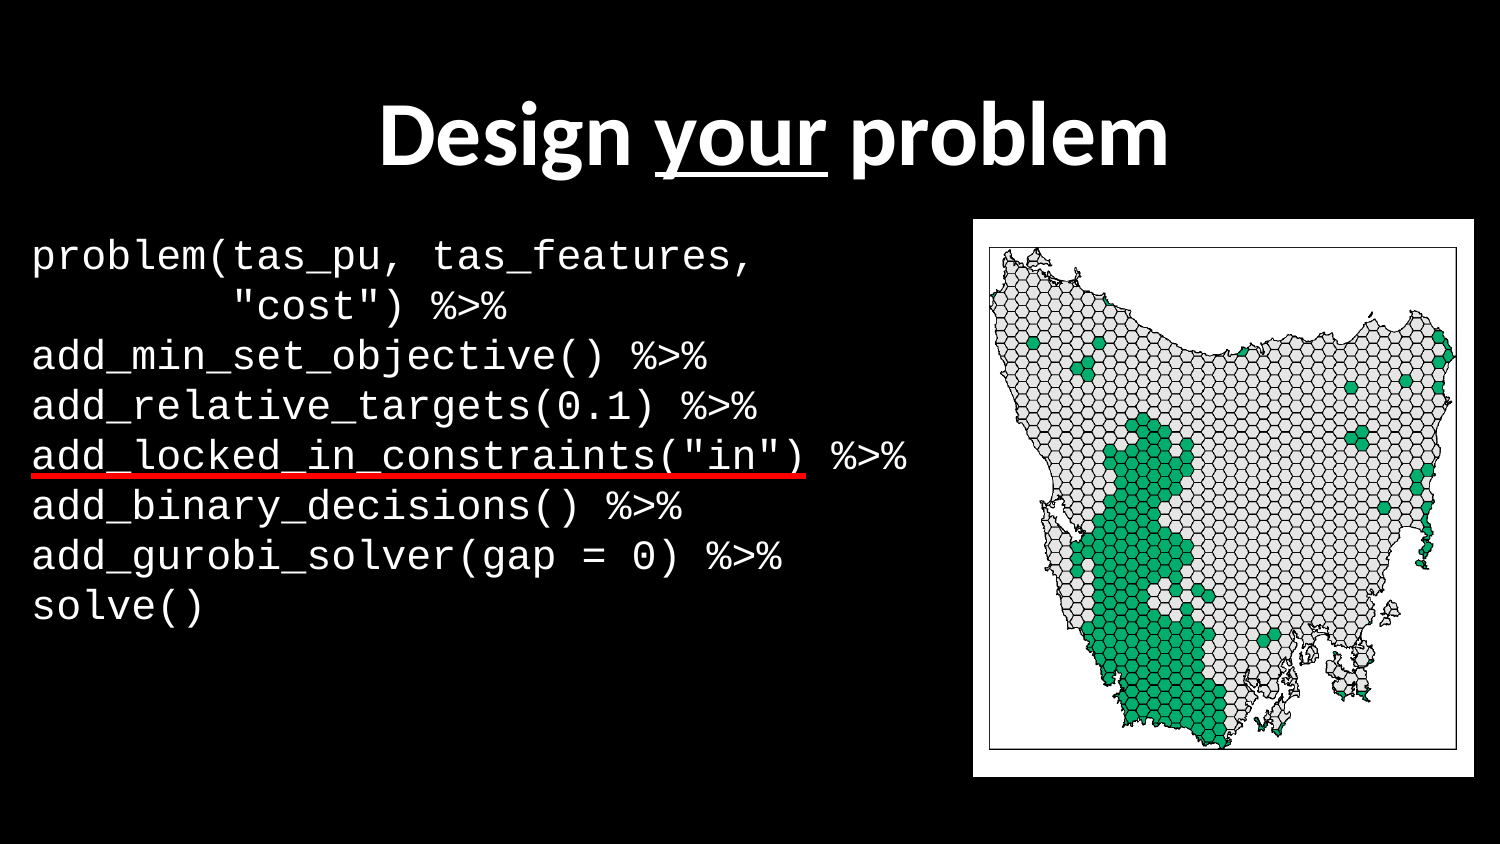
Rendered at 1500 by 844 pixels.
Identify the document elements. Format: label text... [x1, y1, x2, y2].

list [972, 219, 1475, 777]
text_box Design your problem [99, 58, 1450, 200]
text_box problem(tas_pu, tas_features, "cost") %>% add_min_set_objective() %>% add_relative_targets(0.1) %>% add_locked_in_constraints("in") %>% add_binary_decisions() %>% add_gurobi_solver(gap = 0) %>% solve() [16, 220, 969, 636]
